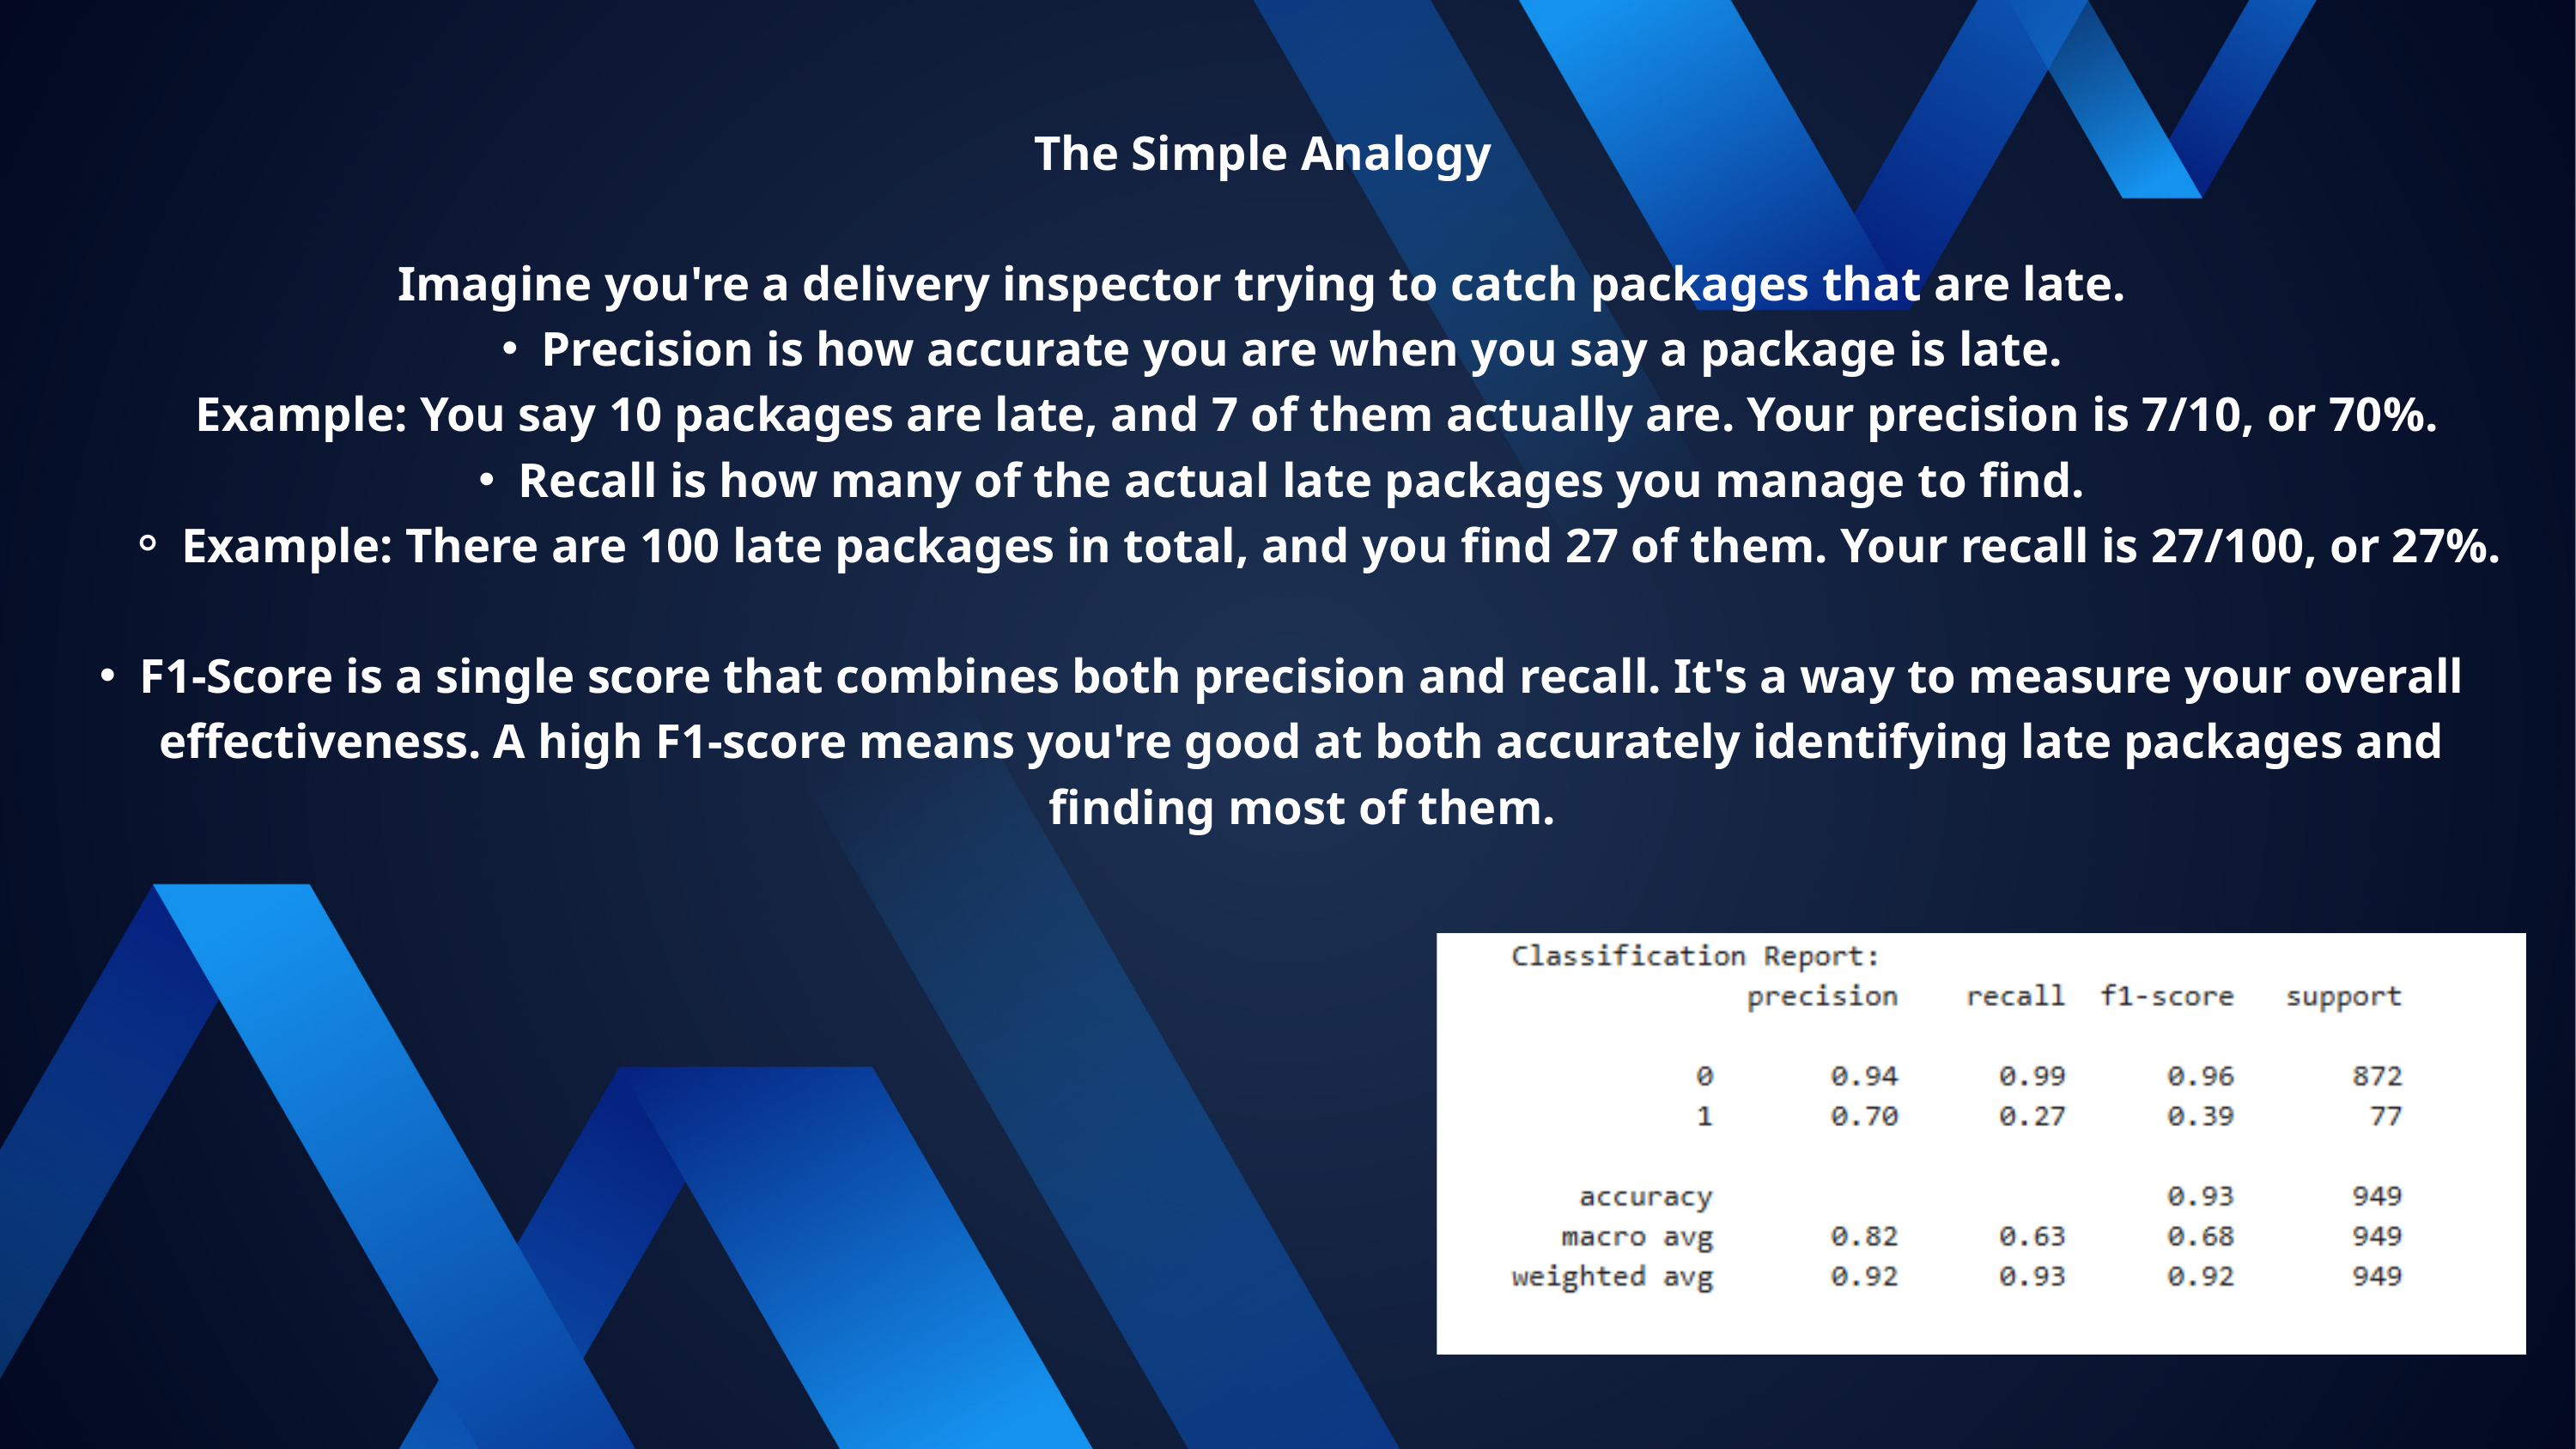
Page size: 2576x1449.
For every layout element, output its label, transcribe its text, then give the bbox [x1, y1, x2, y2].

text_box The Simple Analogy Imagine you're a delivery inspector trying to catch packages that are late. Precision is how accurate you are when you say a package is late. Example: You say 10 packages are late, and 7 of them actually are. Your precision is 7/10, or 70%. Recall is how many of the actual late packages you manage to find. Example: There are 100 late packages in total, and you find 27 of them. Your recall is 27/100, or 27%. F1-Score is a single score that combines both precision and recall. It's a way to measure your overall effectiveness. A high F1-score means you're good at both accurately identifying late packages and finding most of them. [0, 32, 2526, 851]
text_box [1437, 933, 2526, 1355]
text_box [0, 0, 2576, 1449]
